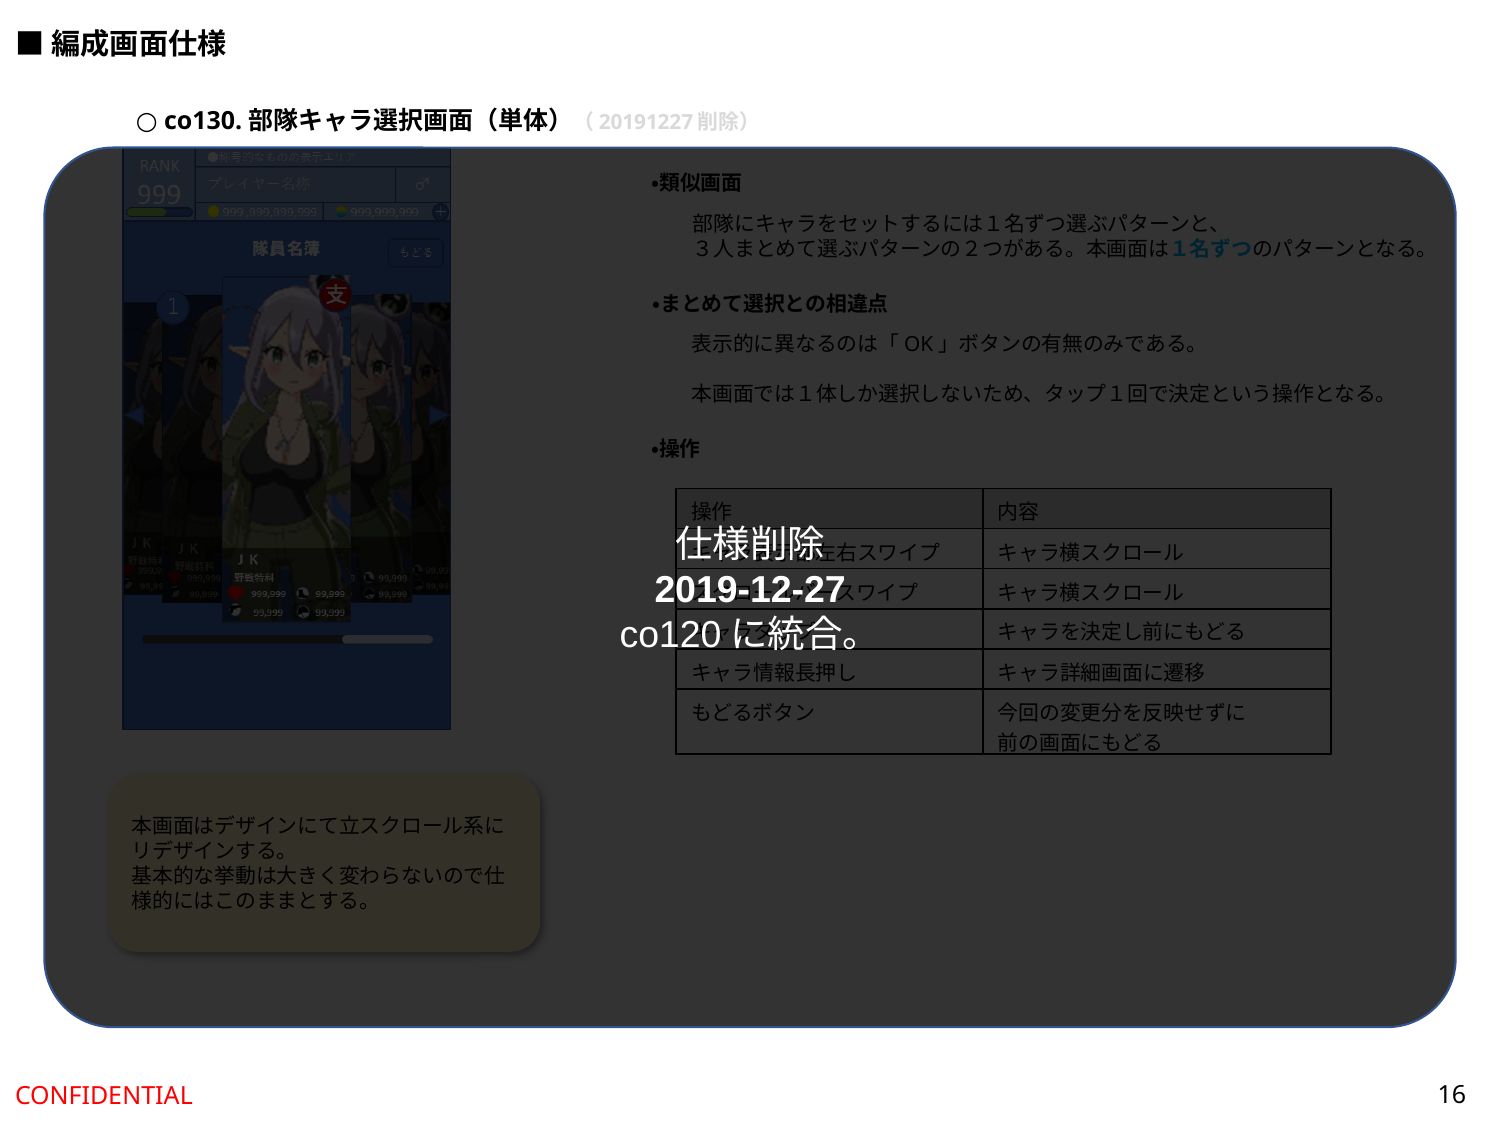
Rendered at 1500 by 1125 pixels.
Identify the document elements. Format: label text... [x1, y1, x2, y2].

text_box ○ co130.部隊キャラ選択画面（単体）（20191227削除） [121, 97, 354, 144]
picture [122, 147, 451, 730]
text_box ■編成画面仕様 [0, 17, 242, 68]
slide_number 16 [1143, 1065, 1482, 1125]
footer CONFIDENTIAL [0, 1065, 507, 1125]
text_box 仕様削除 2019-12-27 co120に統合。 [43, 146, 1457, 1029]
